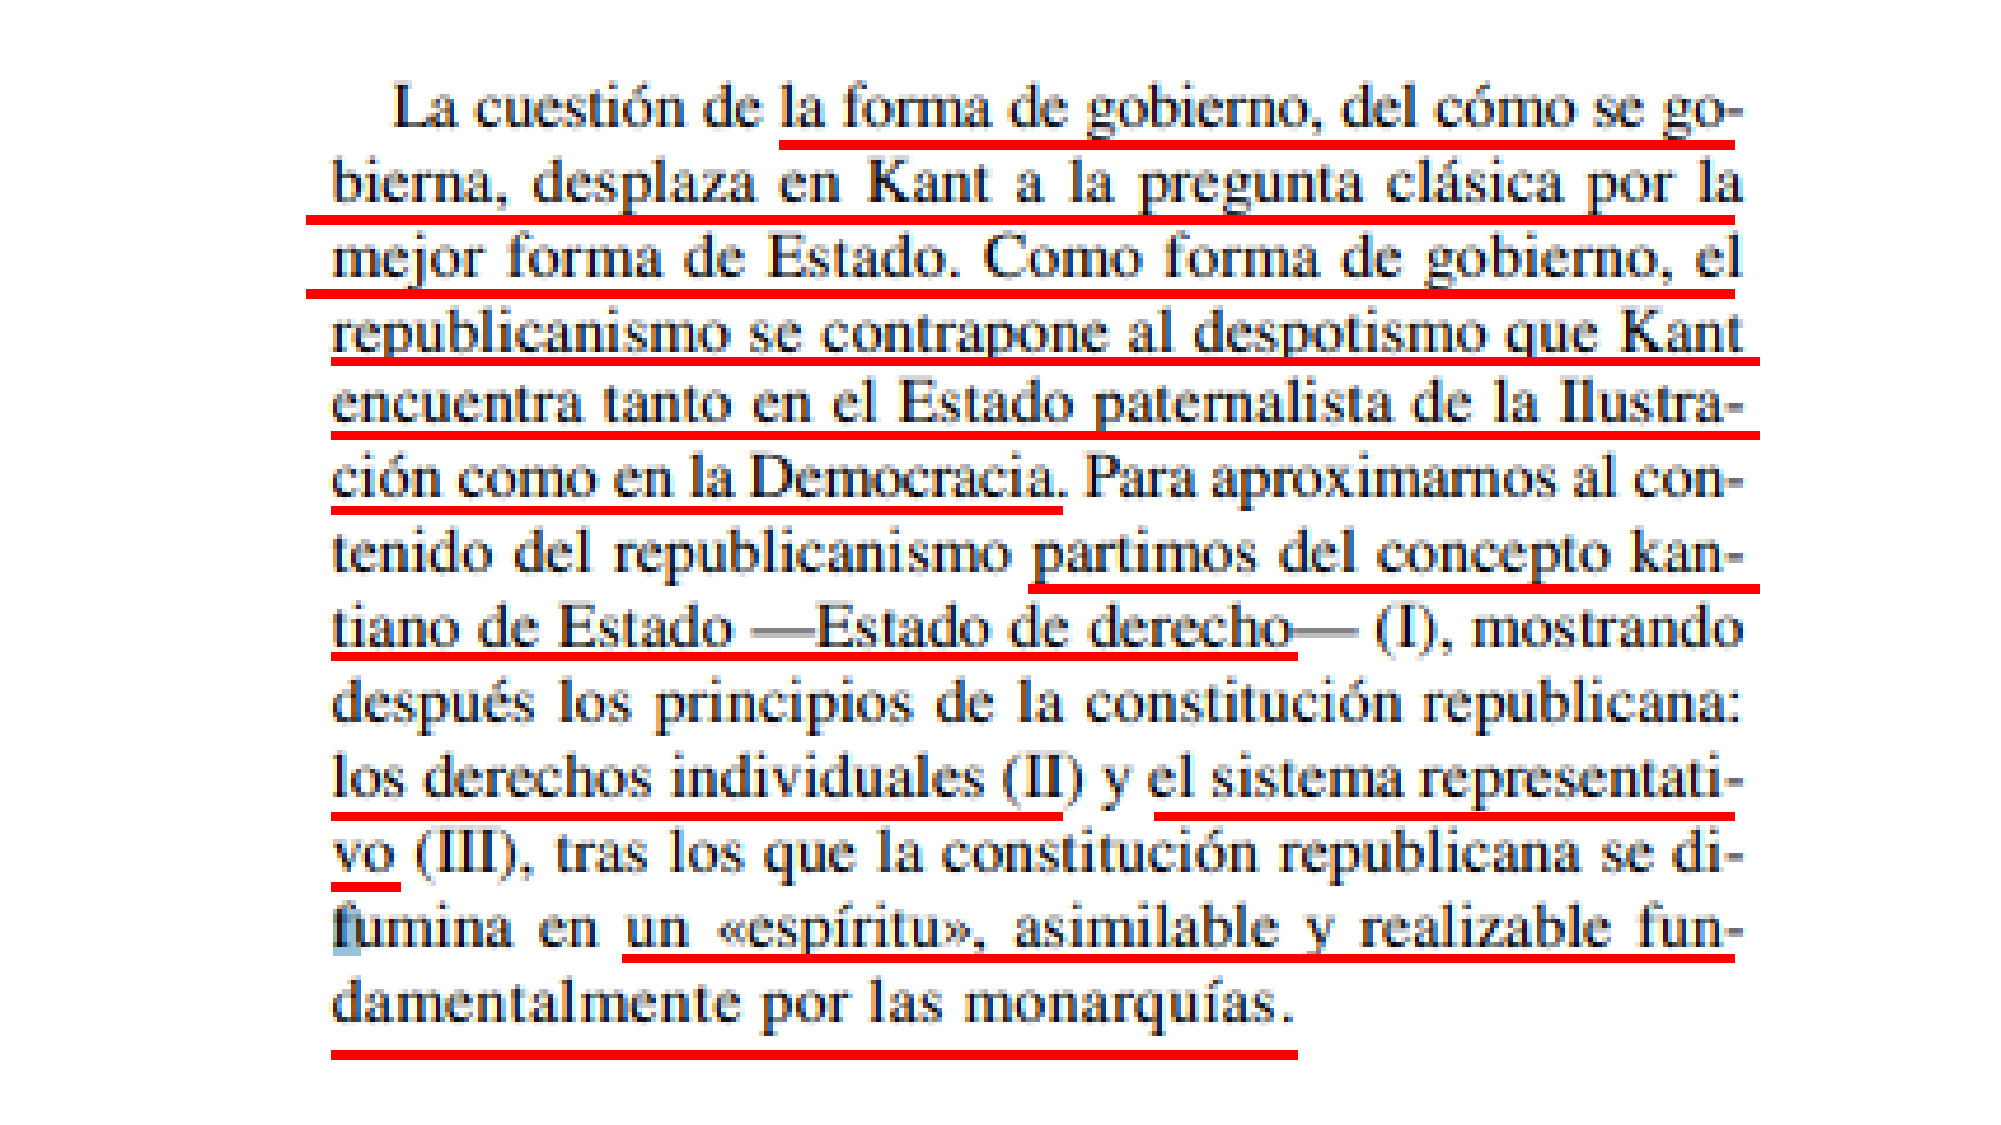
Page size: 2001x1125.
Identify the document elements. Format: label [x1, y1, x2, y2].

picture [277, 43, 1804, 1055]
